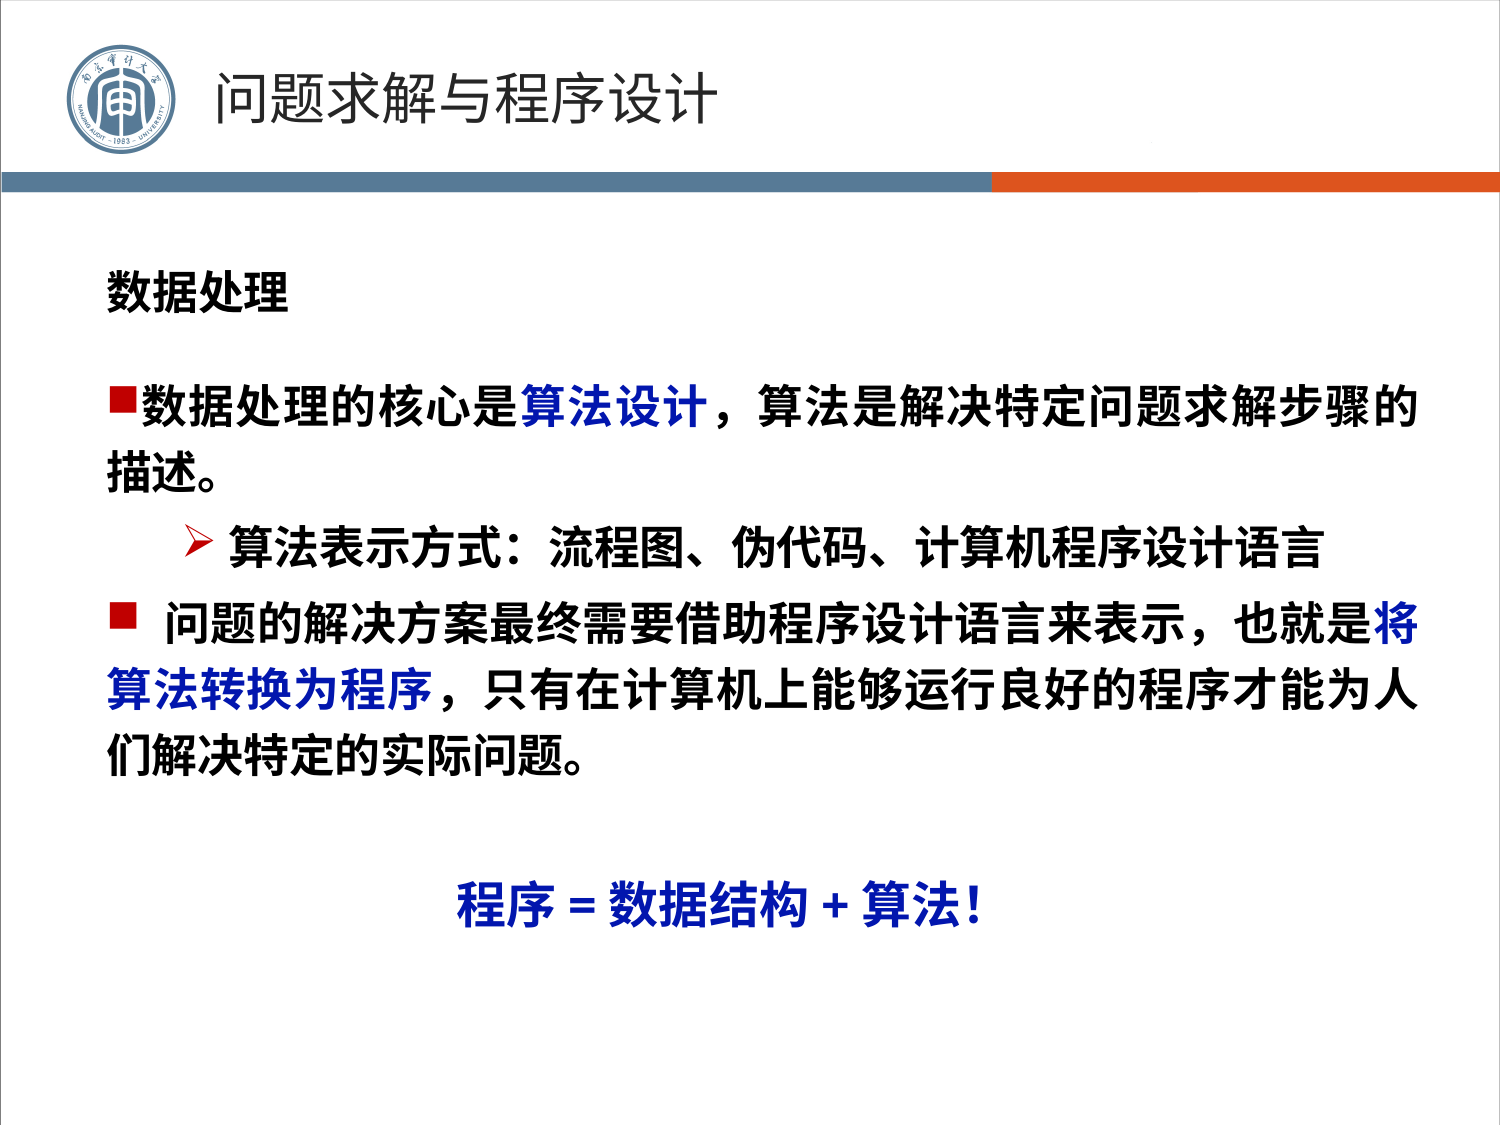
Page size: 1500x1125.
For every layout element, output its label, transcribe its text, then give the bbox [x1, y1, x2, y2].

text_box 程序=数据结构+算法！ [441, 866, 1085, 942]
title 数据处理 [20, 258, 377, 324]
text_box 数据处理的核心是算法设计，算法是解决特定问题求解步骤的描述。 算法表示方式：流程图、伪代码、计算机程序设计语言 问题的解决方案最终需要借助程序设计语言来表示，也就是将算法转换为程序，只有在计算机上能够运行良好的程序才能为人们解决特定的实际问题。 [91, 359, 1435, 789]
text_box 问题求解与程序设计 [198, 56, 1121, 160]
picture [0, 0, 1500, 1125]
